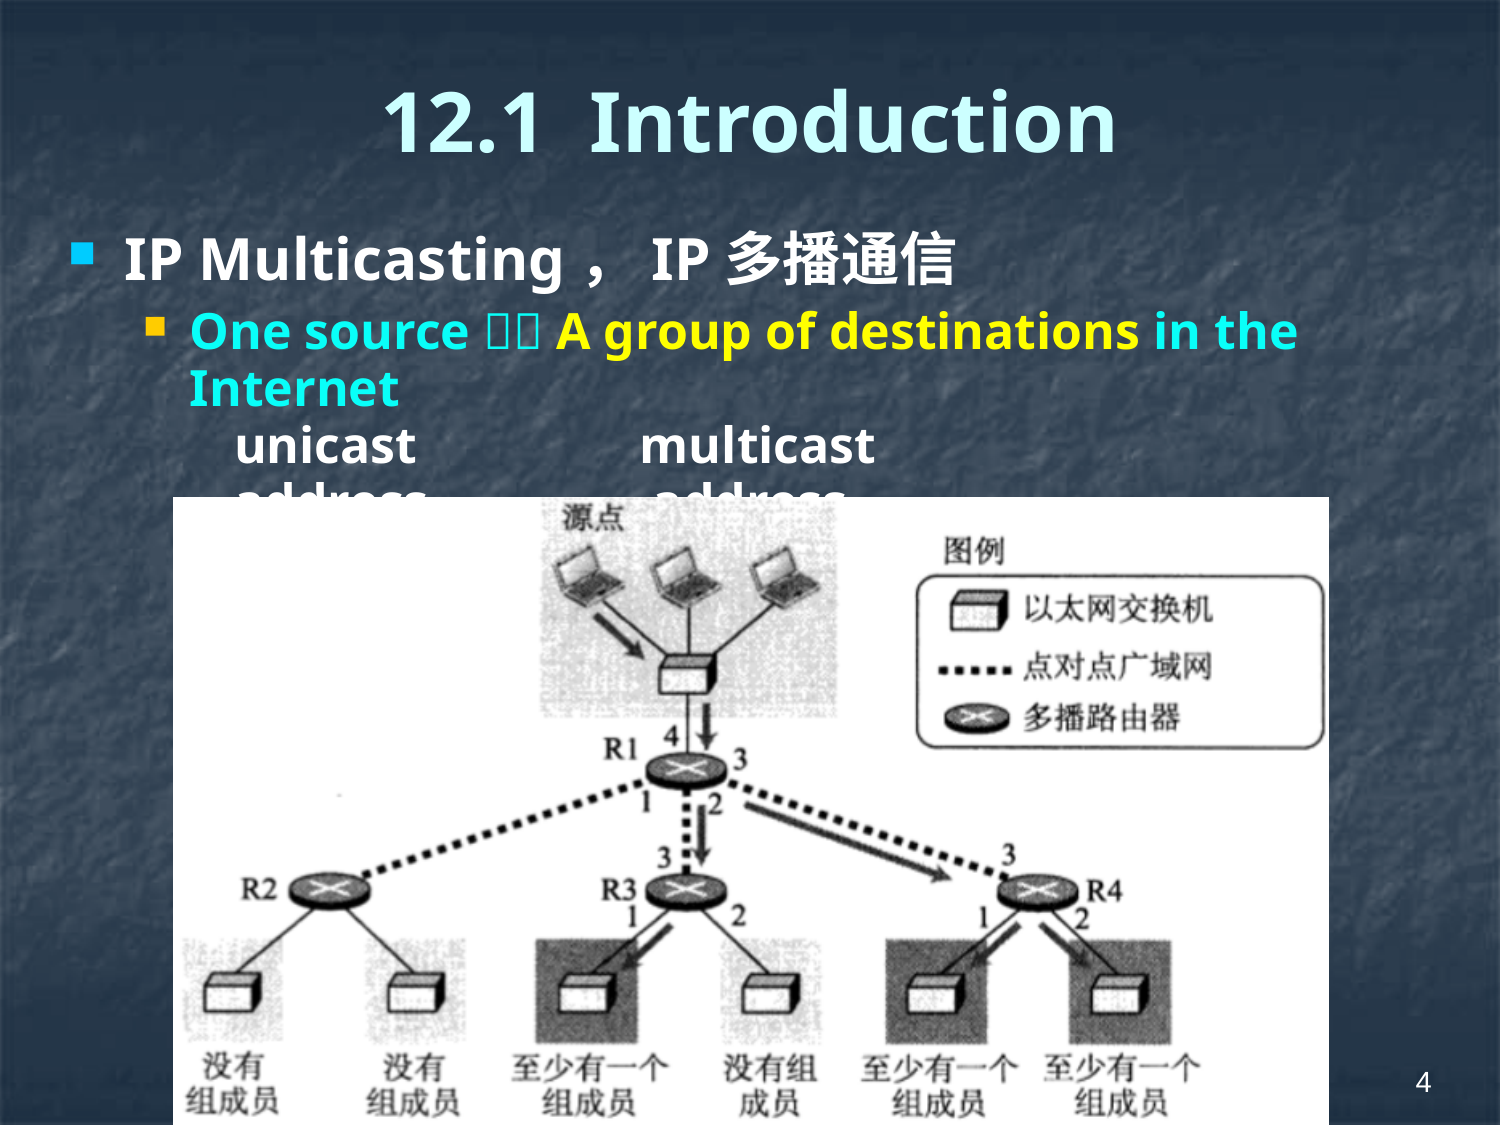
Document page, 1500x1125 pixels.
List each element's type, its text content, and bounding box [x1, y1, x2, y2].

list IP Multicasting，IP多播通信 One source  A group of destinations in the Internet unicast multicast address address [53, 220, 1447, 492]
slide_number 4 [1329, 1034, 1447, 1106]
picture [173, 497, 1329, 1125]
title 12.1 Introduction [53, 19, 1447, 220]
